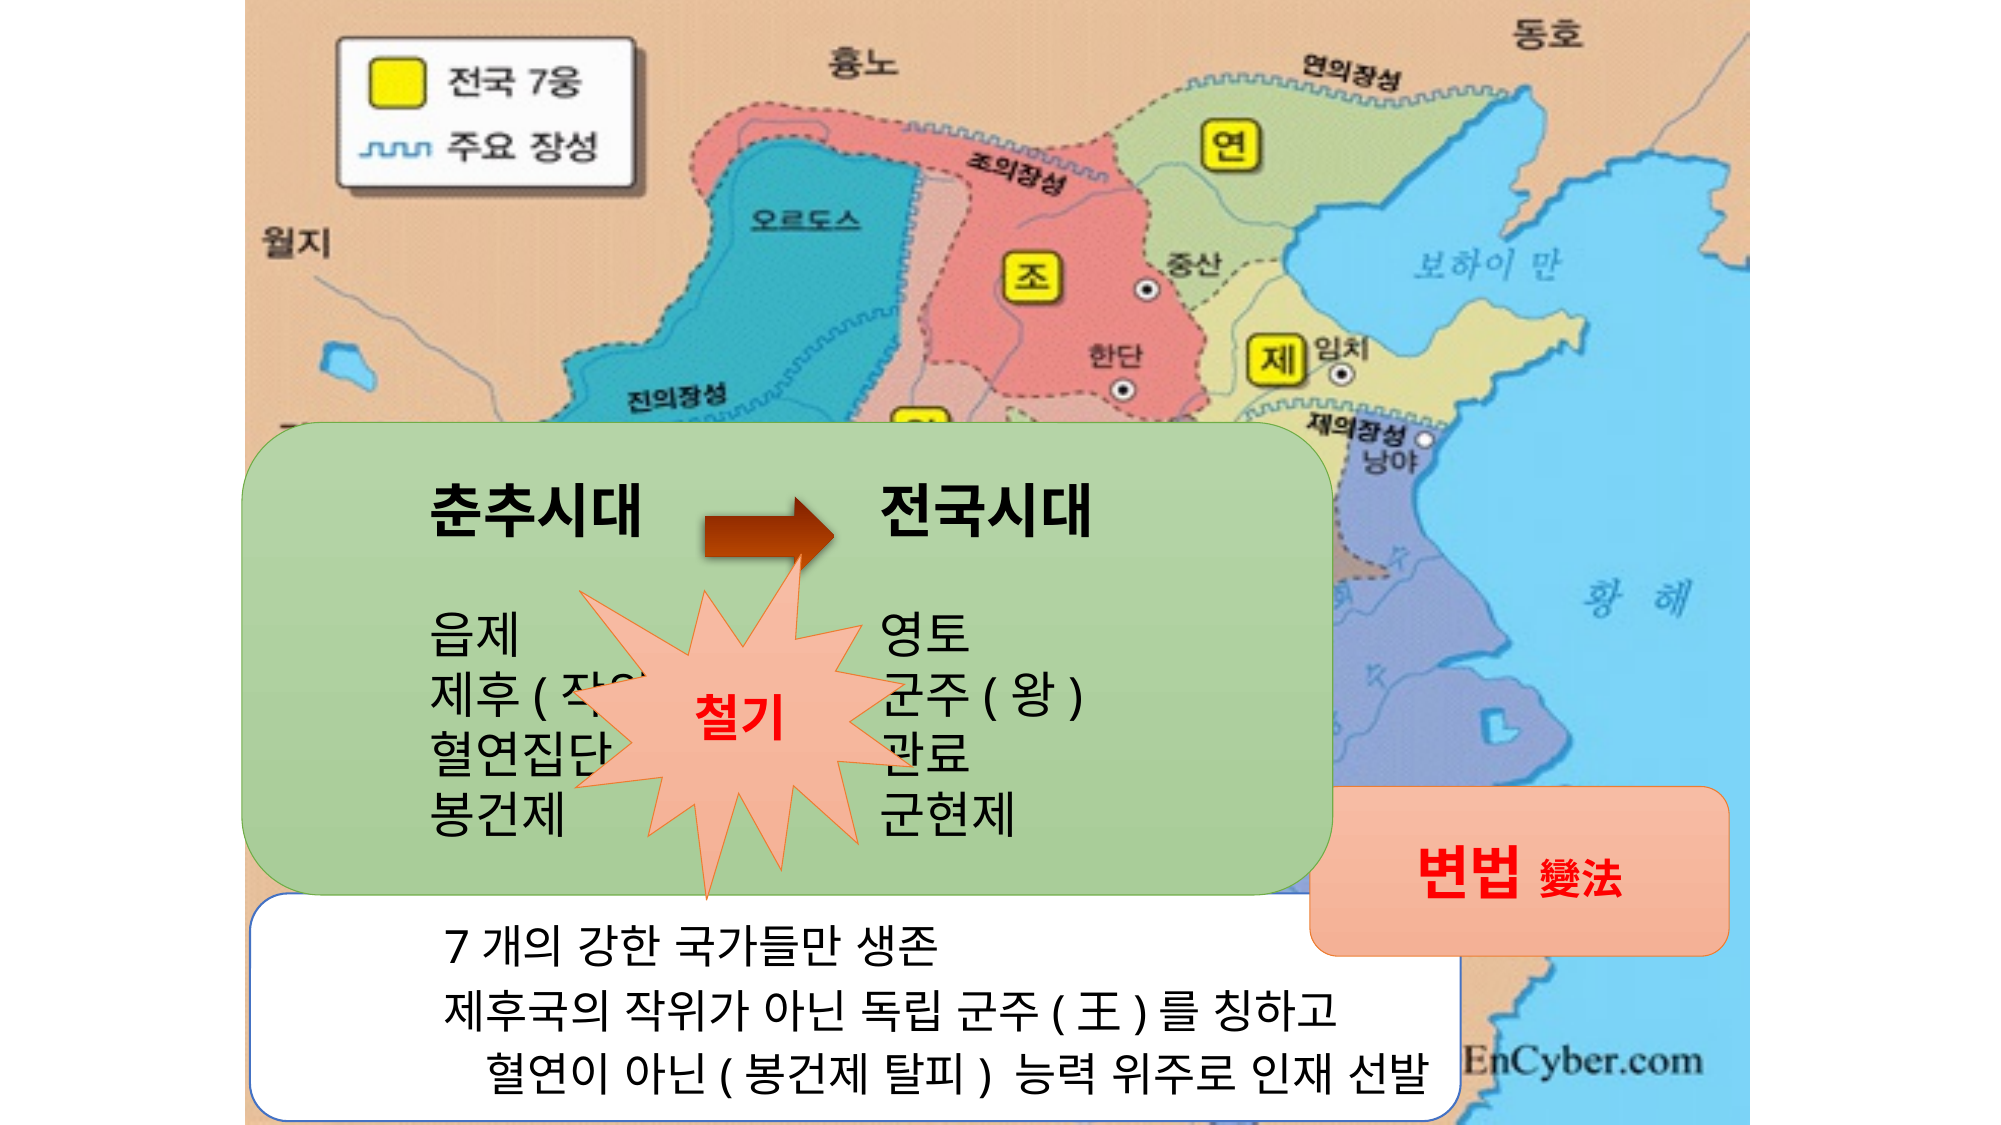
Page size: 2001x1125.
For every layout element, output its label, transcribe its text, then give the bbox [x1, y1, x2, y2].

picture [245, 0, 1750, 1125]
text_box 춘추시대 전국시대 읍제 영토 제후(작위) 군주(왕) 혈연집단 관료 봉건제 군현제 [241, 477, 245, 840]
